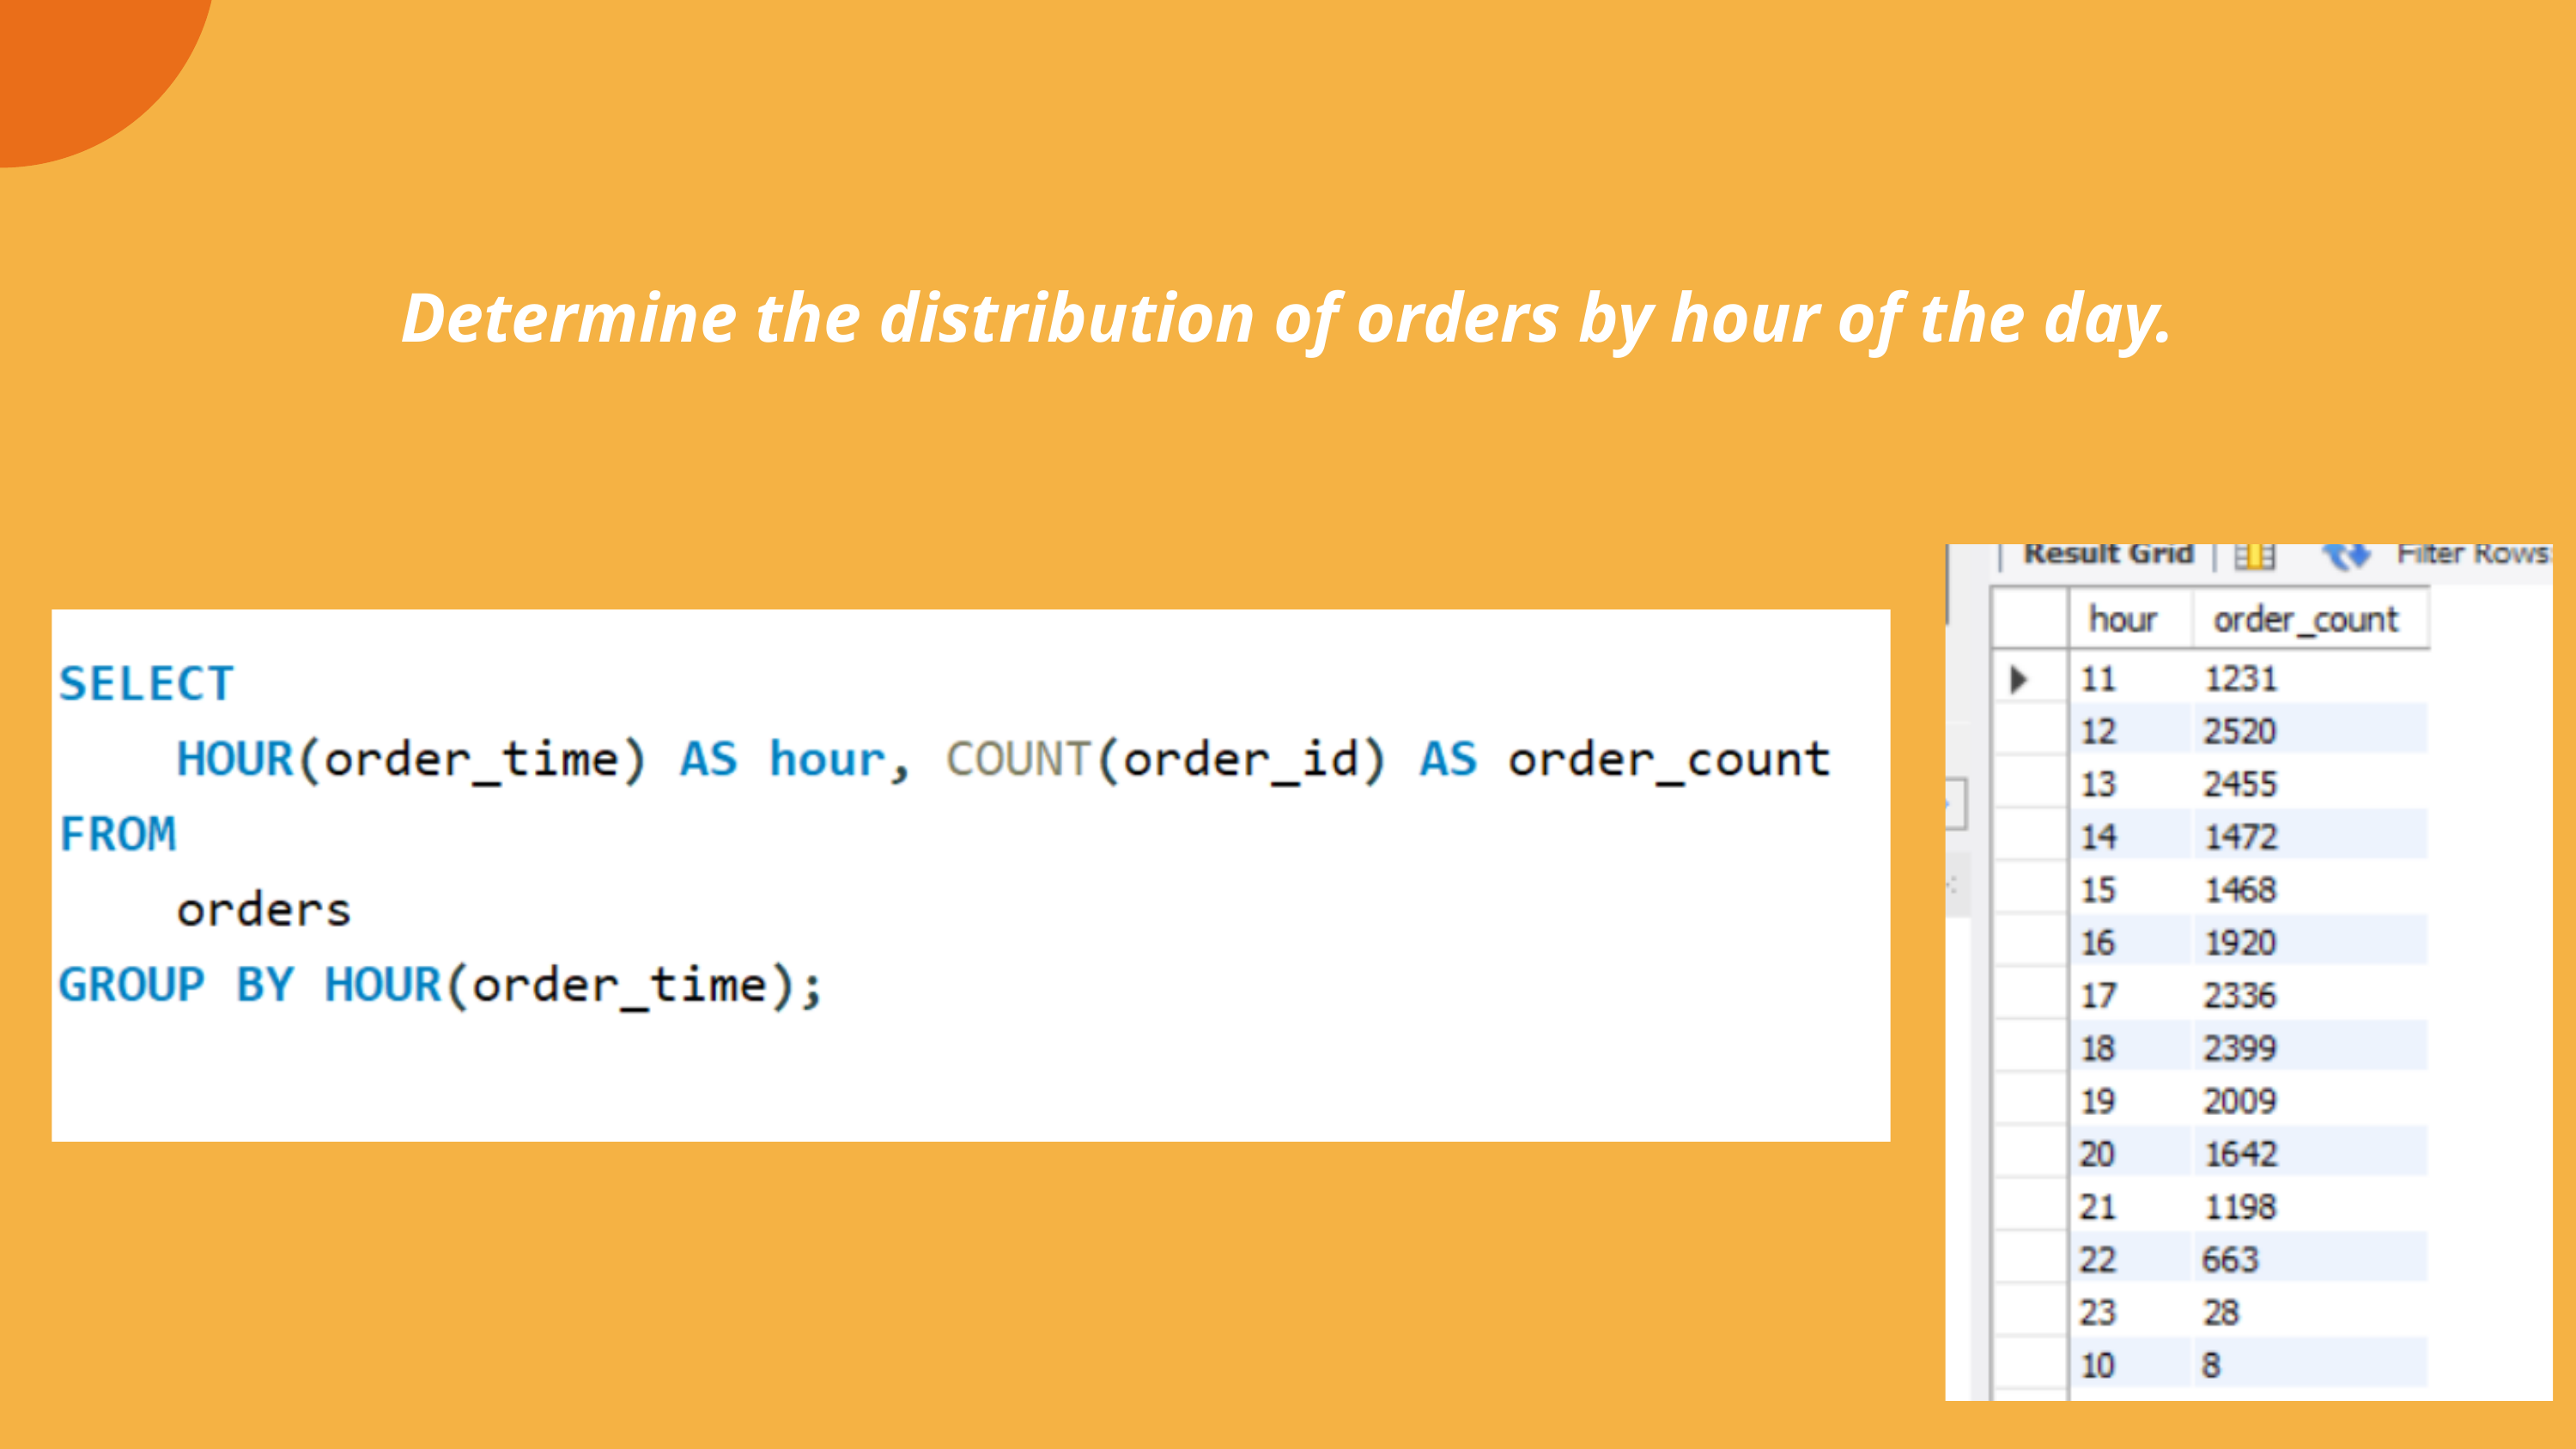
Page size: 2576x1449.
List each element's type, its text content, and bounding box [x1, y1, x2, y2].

text_box [1945, 544, 2554, 1401]
text_box [52, 609, 1891, 1142]
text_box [0, 0, 218, 168]
text_box Determine the distribution of orders by hour of the day. [22, 261, 2554, 356]
